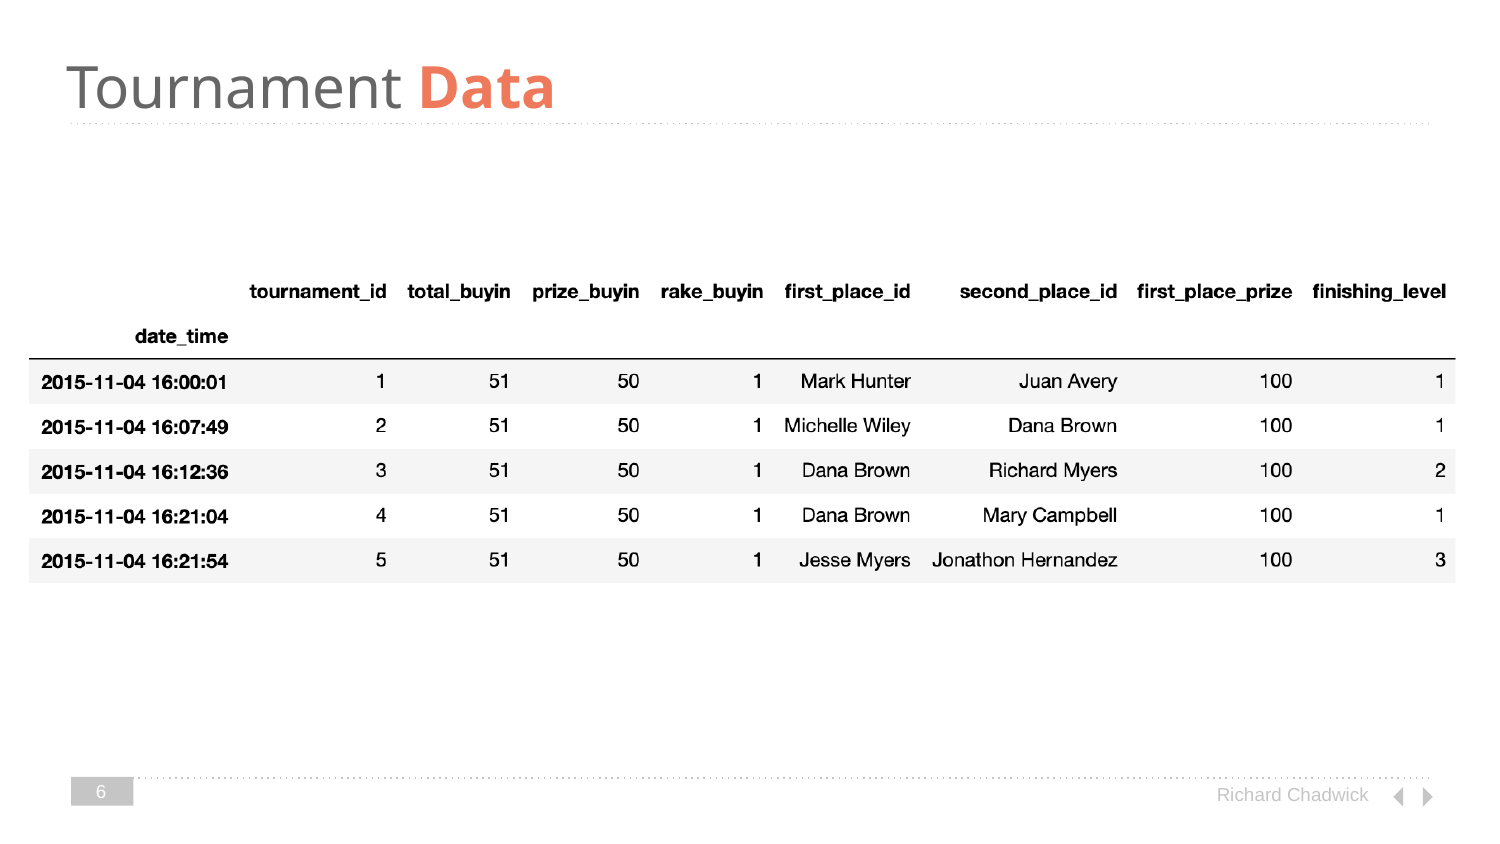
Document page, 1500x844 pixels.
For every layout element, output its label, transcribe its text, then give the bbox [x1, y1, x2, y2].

title Tournament Data [51, 35, 1449, 112]
picture [24, 267, 1476, 591]
slide_number ‹#› [71, 776, 131, 806]
